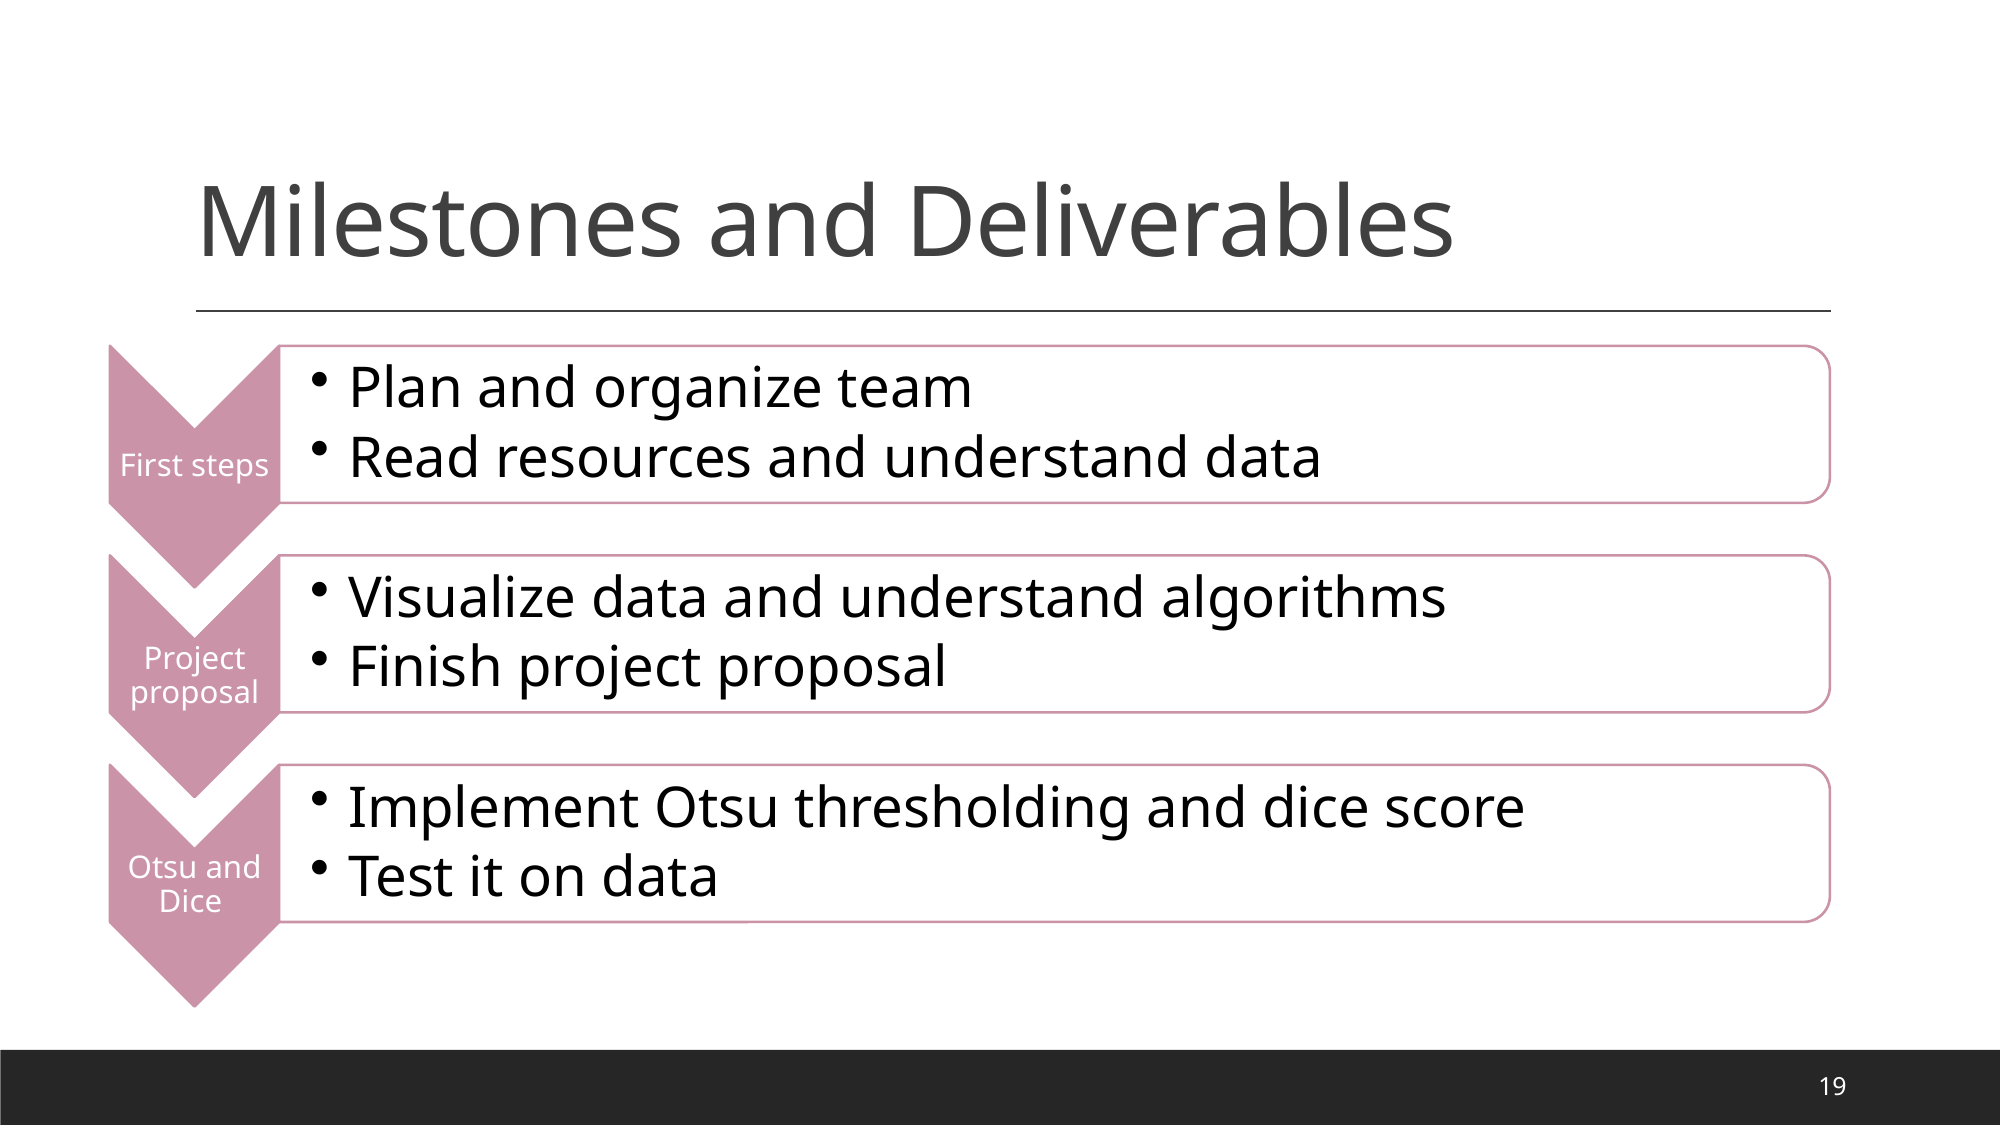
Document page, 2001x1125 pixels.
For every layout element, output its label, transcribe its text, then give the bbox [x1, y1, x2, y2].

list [109, 345, 1831, 1008]
title Milestones and Deliverables [180, 47, 1830, 285]
slide_number 19 [1803, 1057, 1932, 1118]
